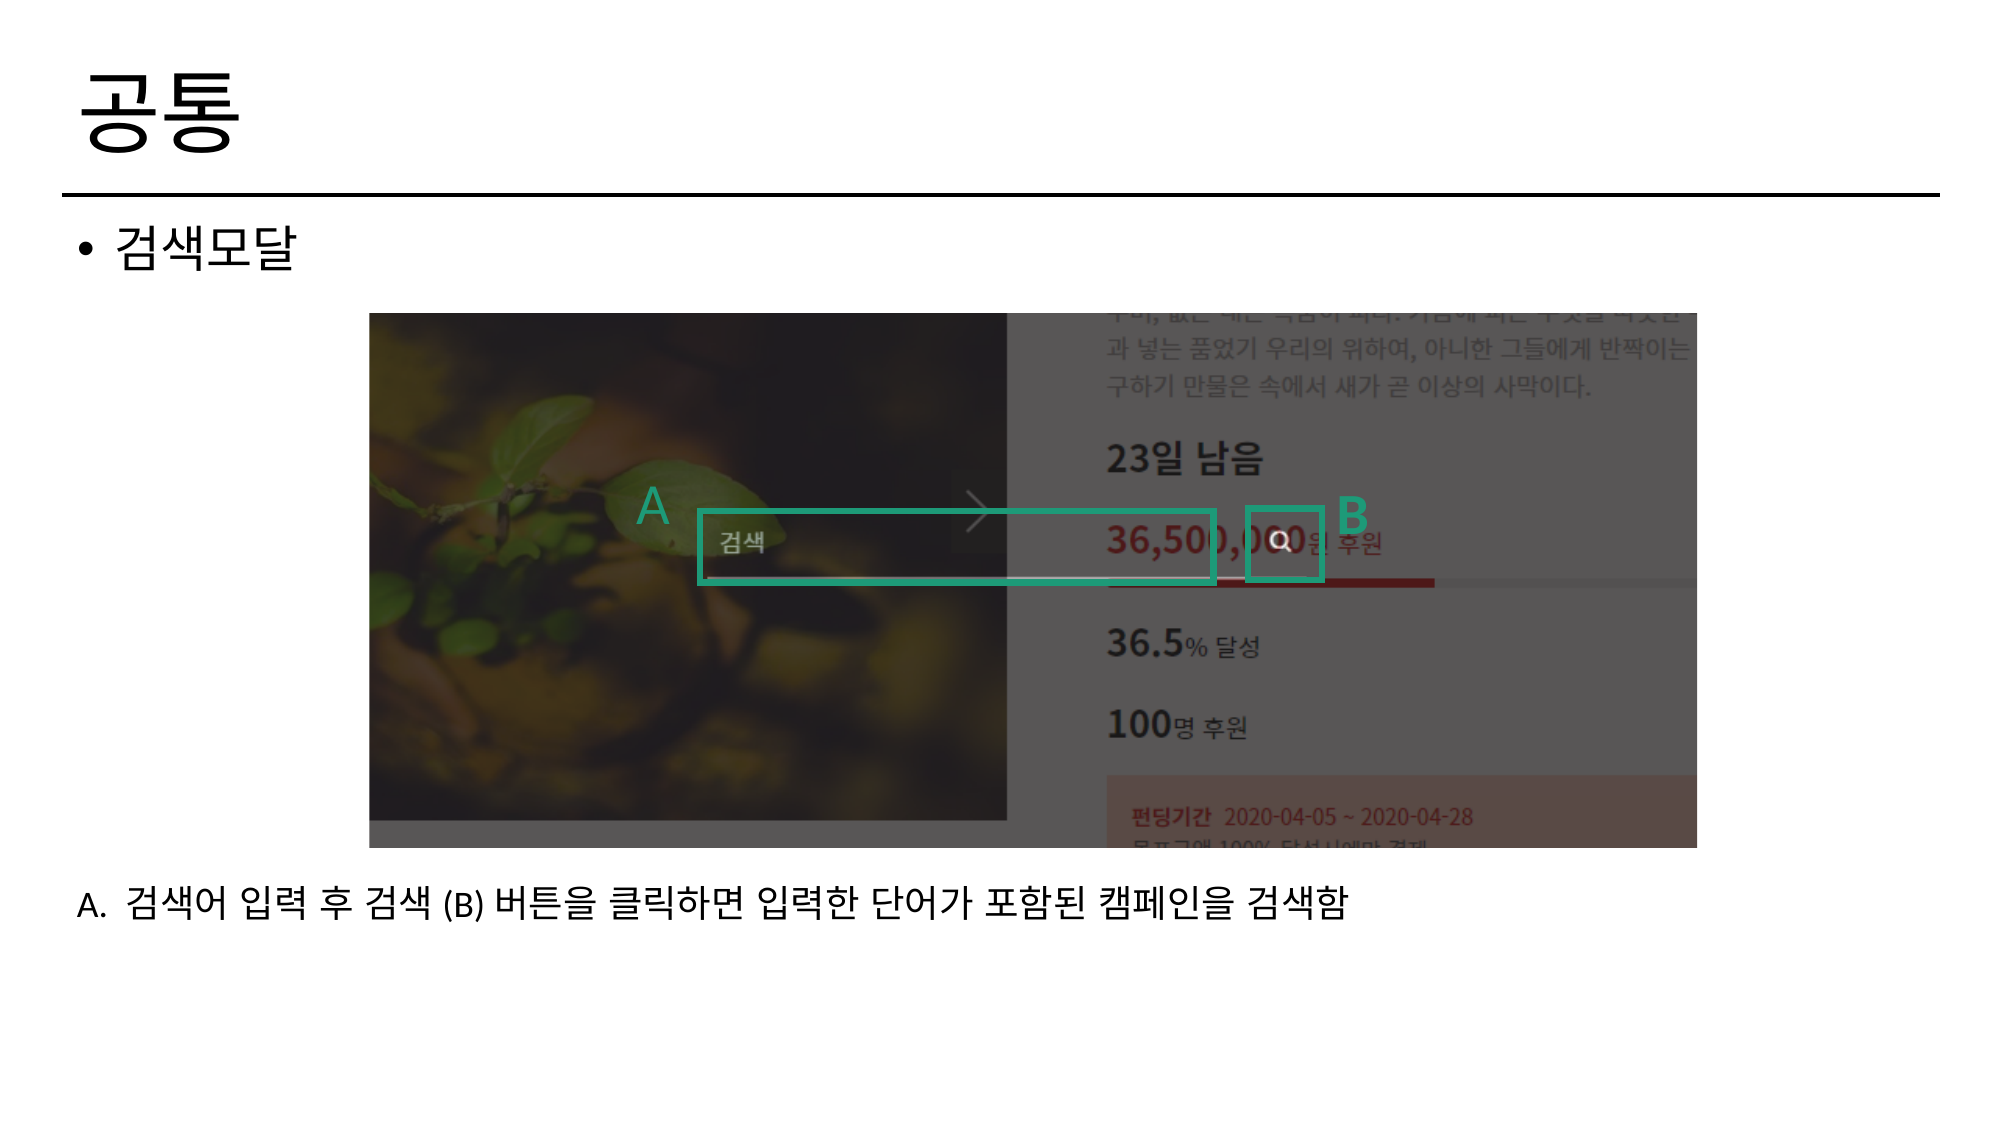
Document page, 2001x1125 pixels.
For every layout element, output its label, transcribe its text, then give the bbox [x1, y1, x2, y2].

list 검색모달 [62, 216, 1941, 289]
title 공통 [62, 59, 1941, 174]
text_box A. 검색어 입력 후 검색(B)버튼을 클릭하면 입력한 단어가 포함된 캠페인을 검색함 [62, 872, 1971, 933]
picture [369, 313, 1698, 848]
